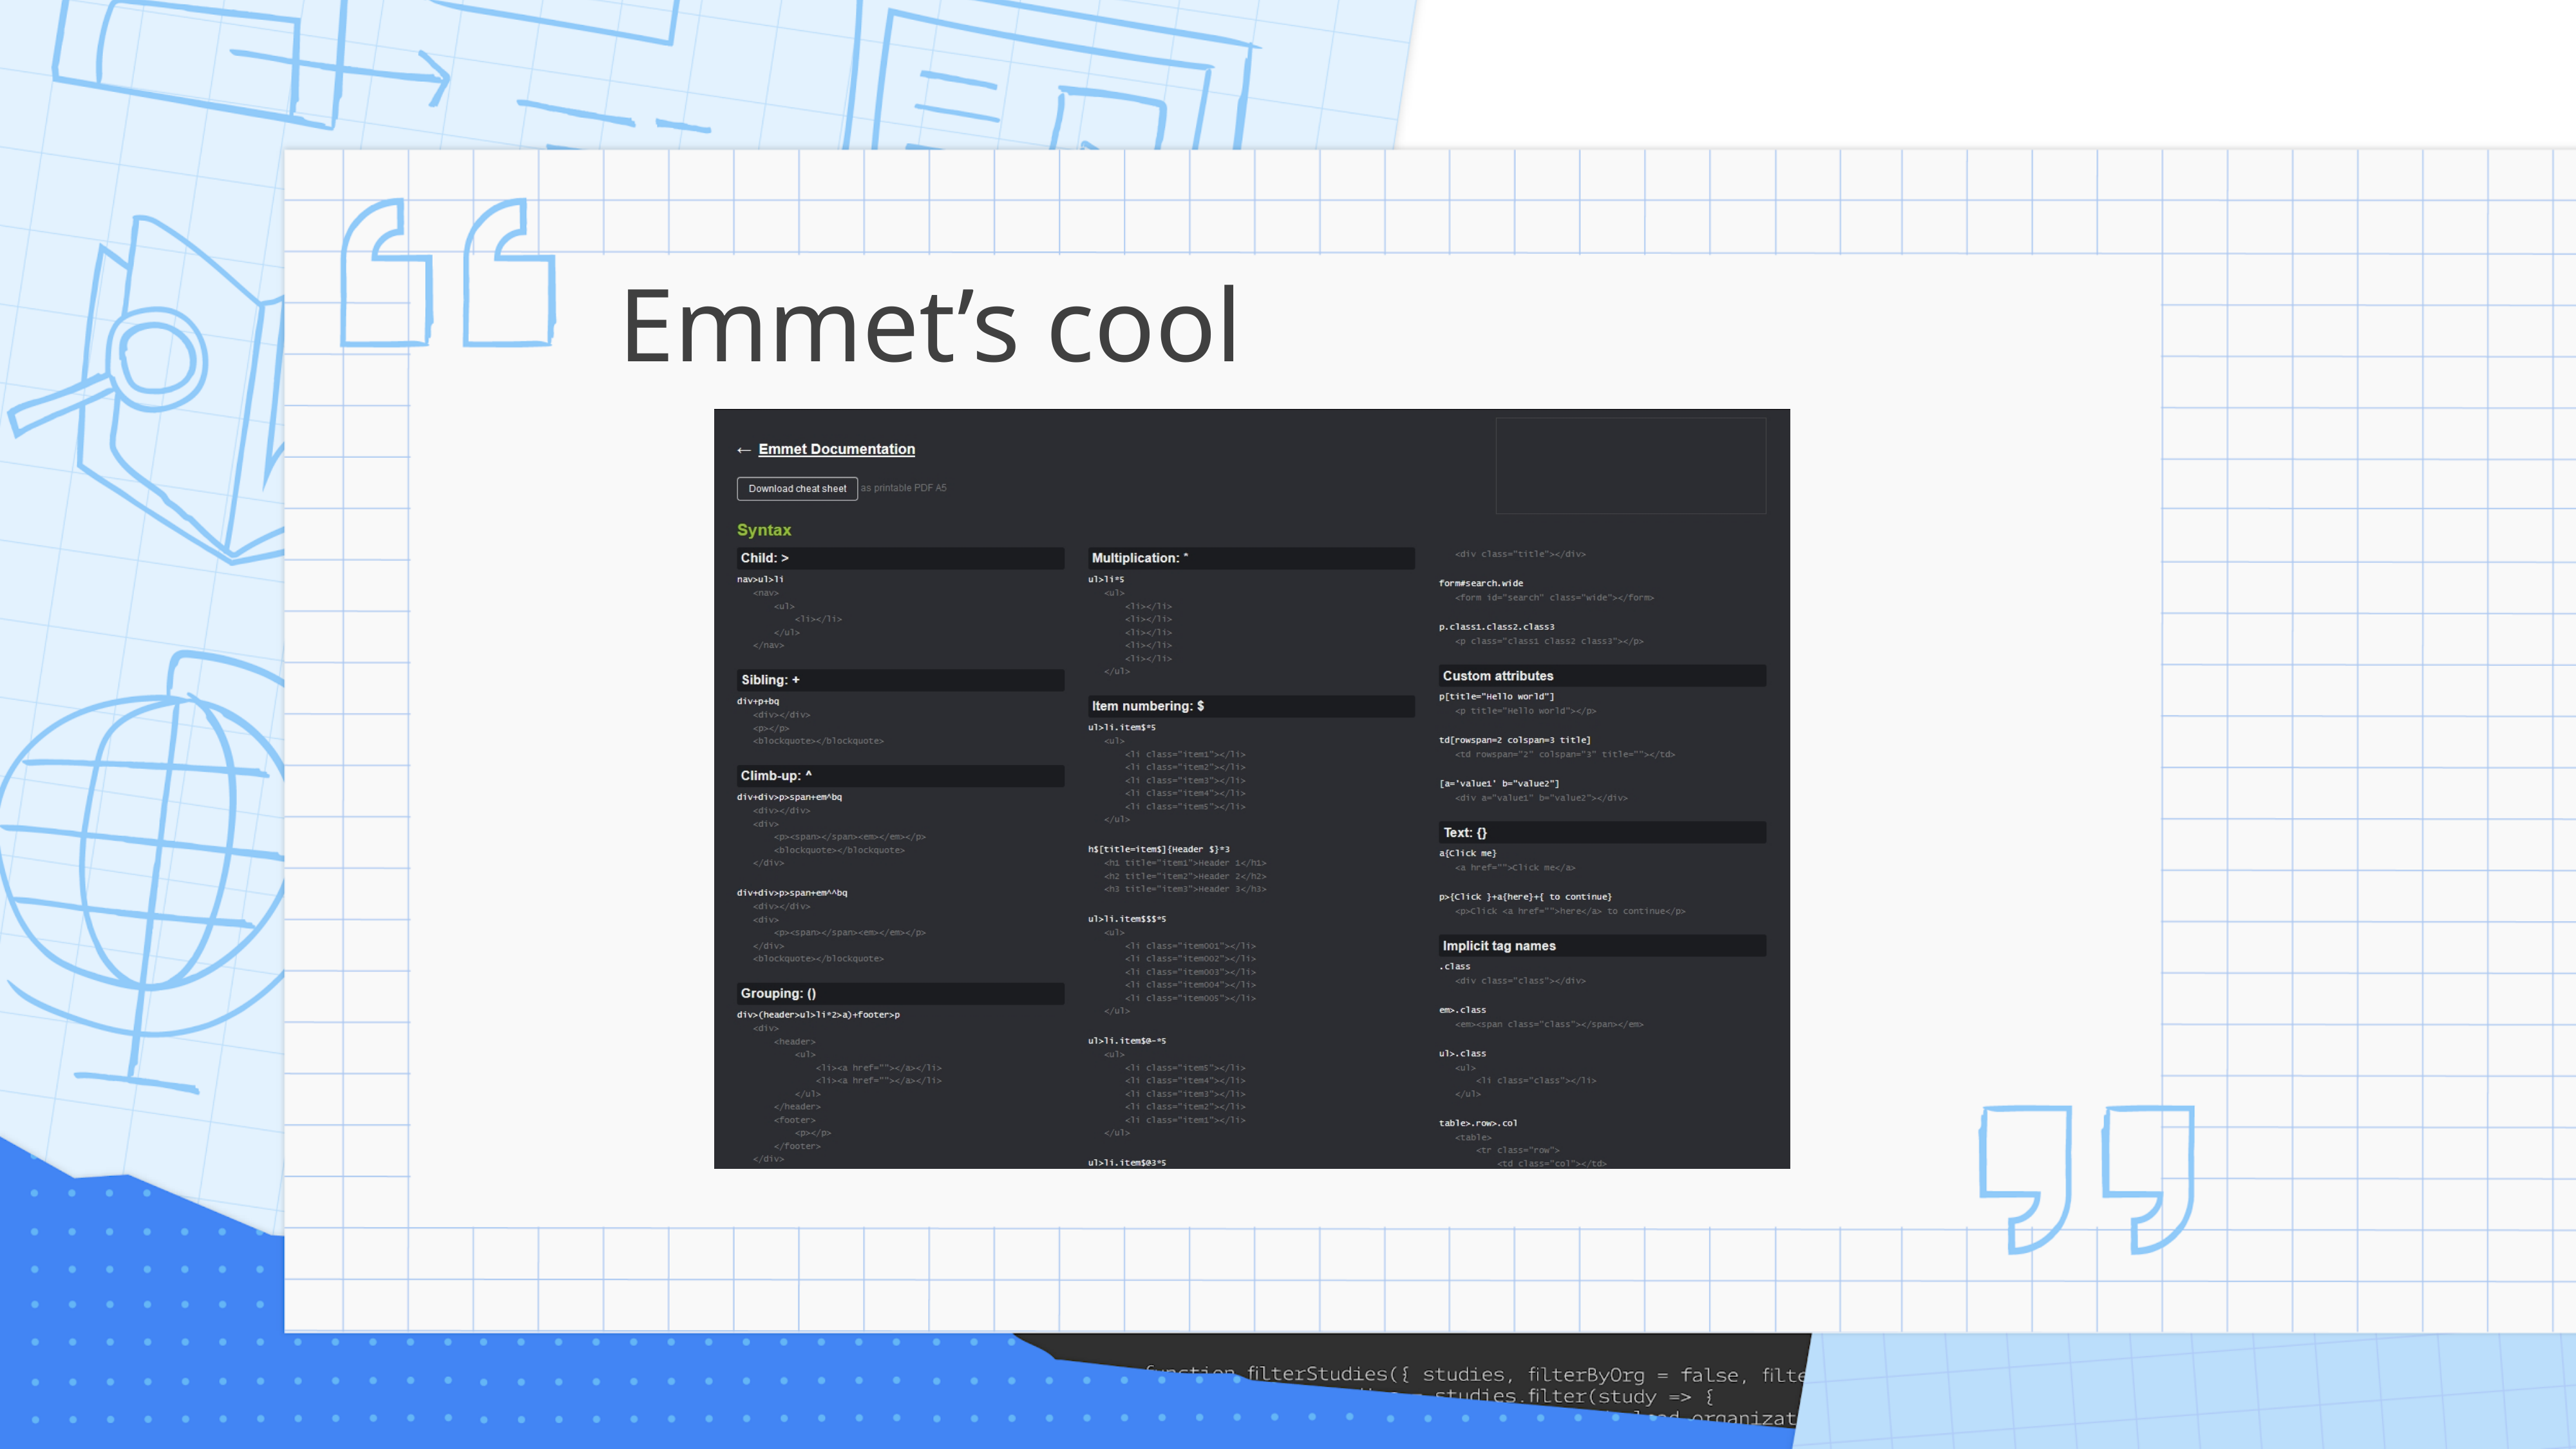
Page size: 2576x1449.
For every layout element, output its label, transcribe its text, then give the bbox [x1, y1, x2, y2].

picture [0, 0, 2576, 1449]
title Emmet’s cool [592, 235, 2132, 529]
